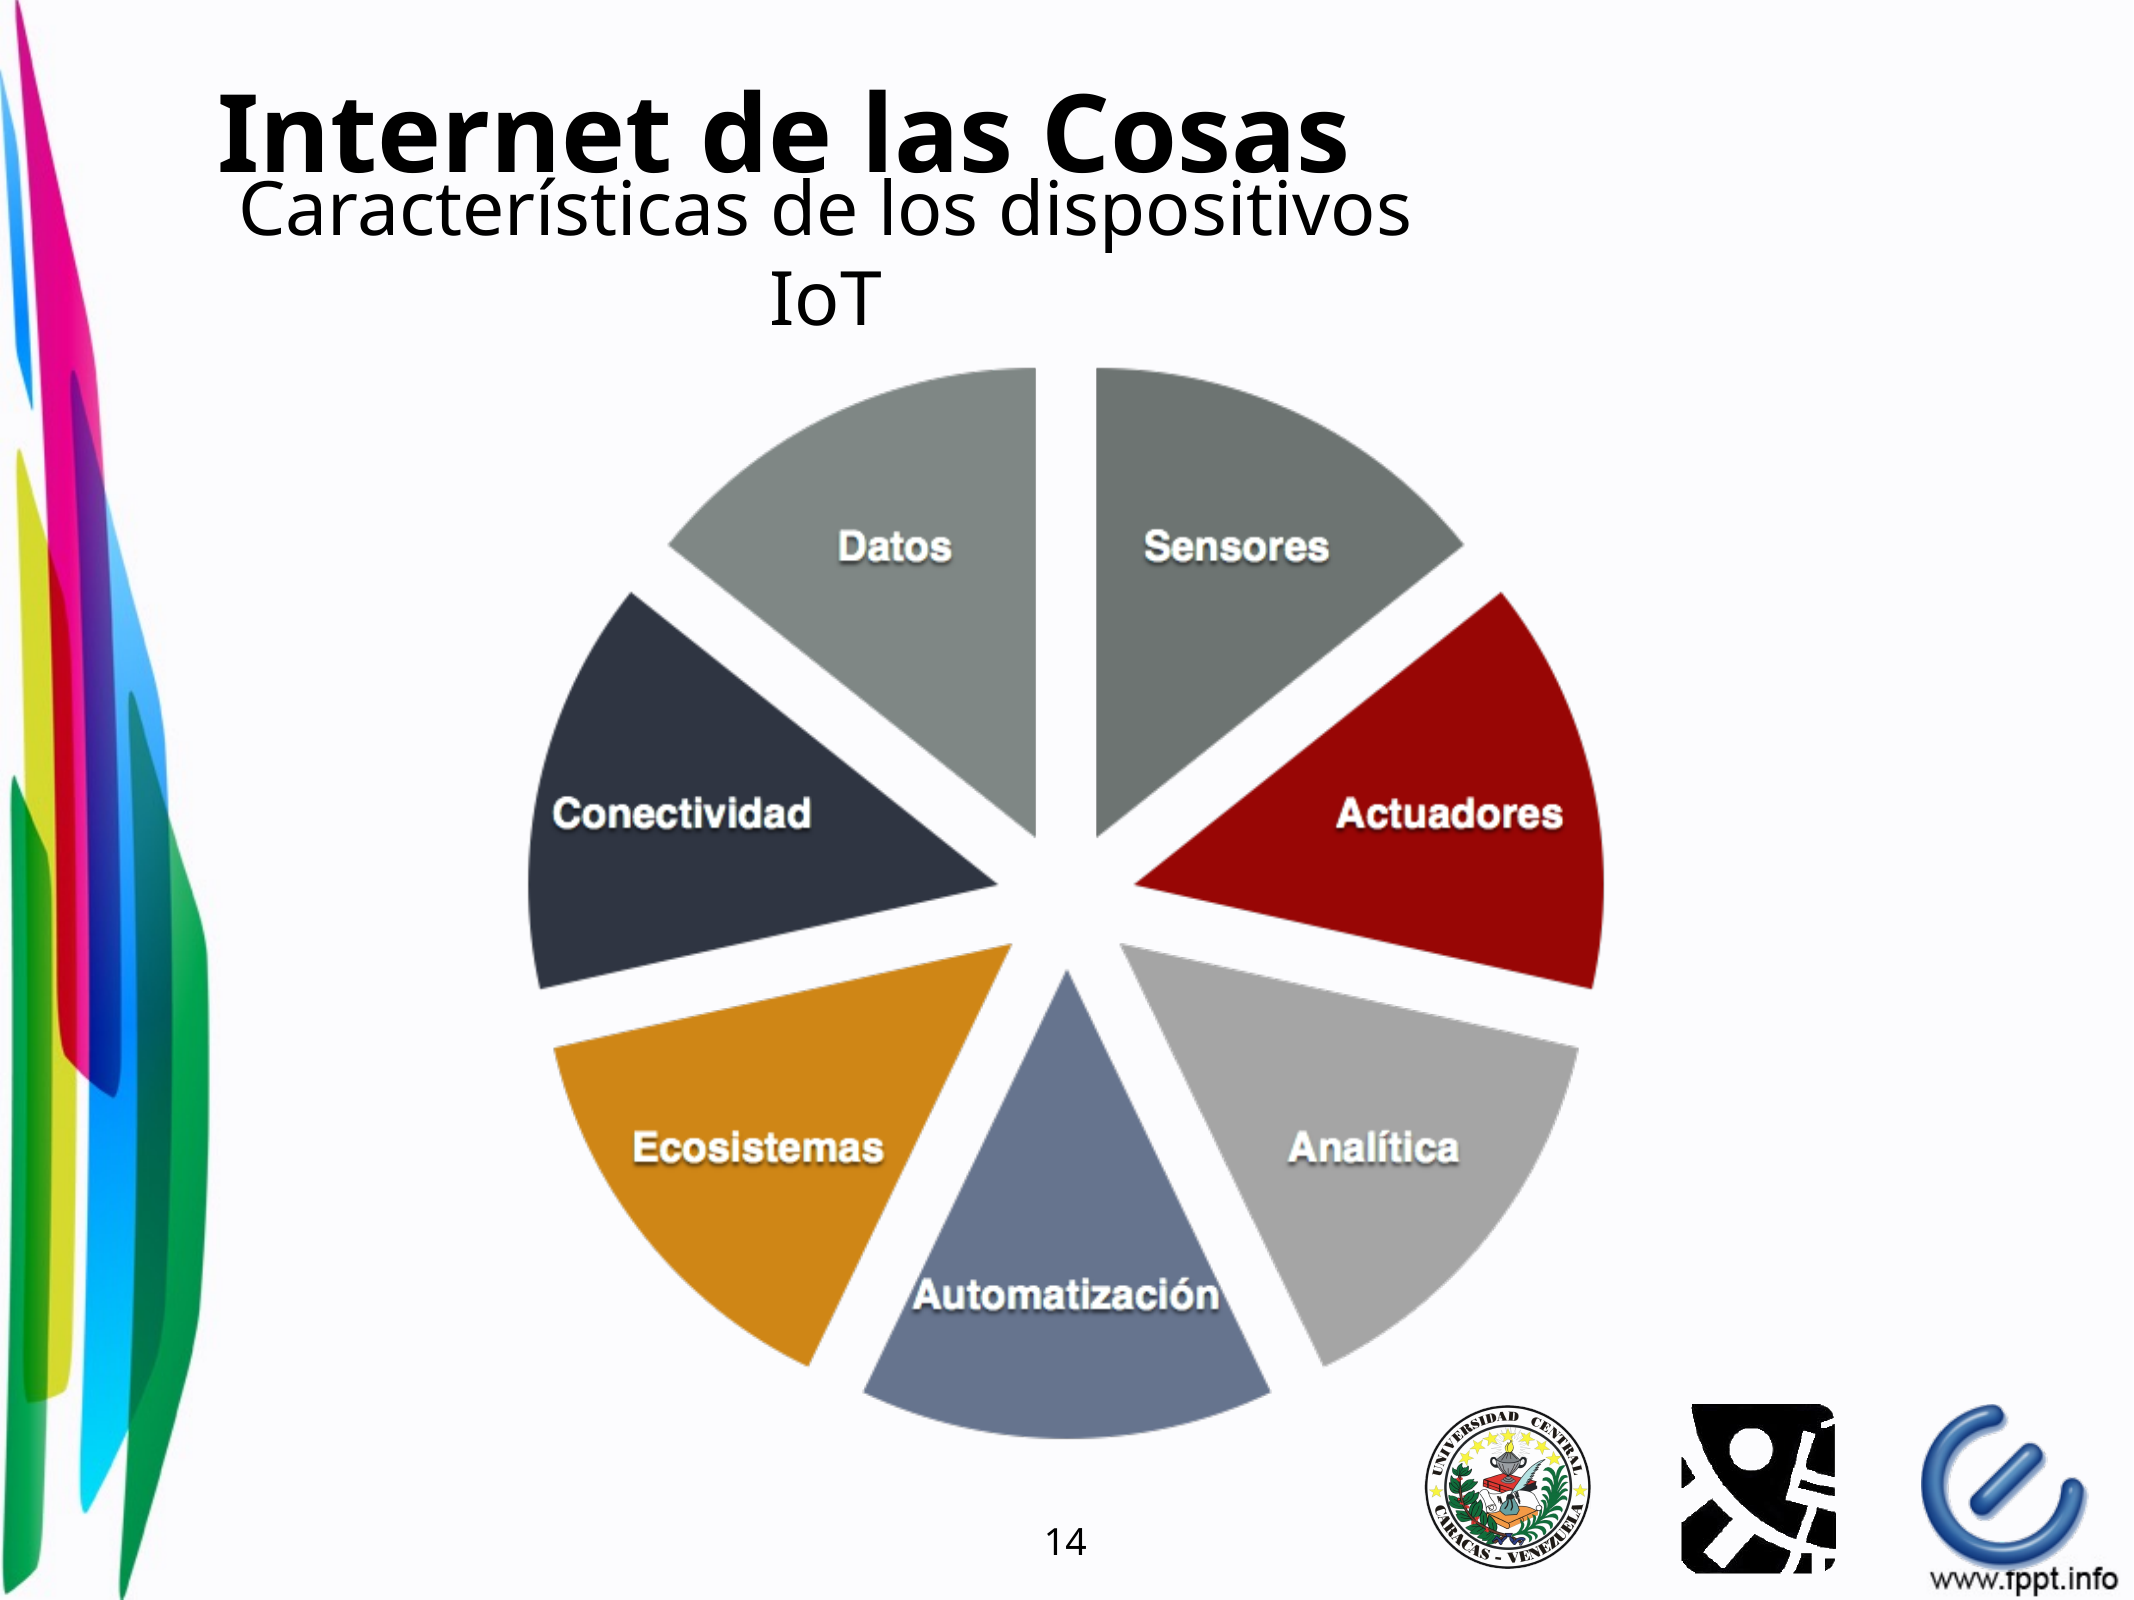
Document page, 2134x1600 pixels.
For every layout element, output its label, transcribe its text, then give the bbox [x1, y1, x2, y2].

text_box 14 [1035, 1517, 1096, 1581]
picture [0, 0, 2134, 1600]
text_box Características de los dispositivos IoT [180, 197, 1471, 304]
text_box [517, 351, 1616, 1449]
text_box Internet de las Cosas [217, 55, 2002, 203]
